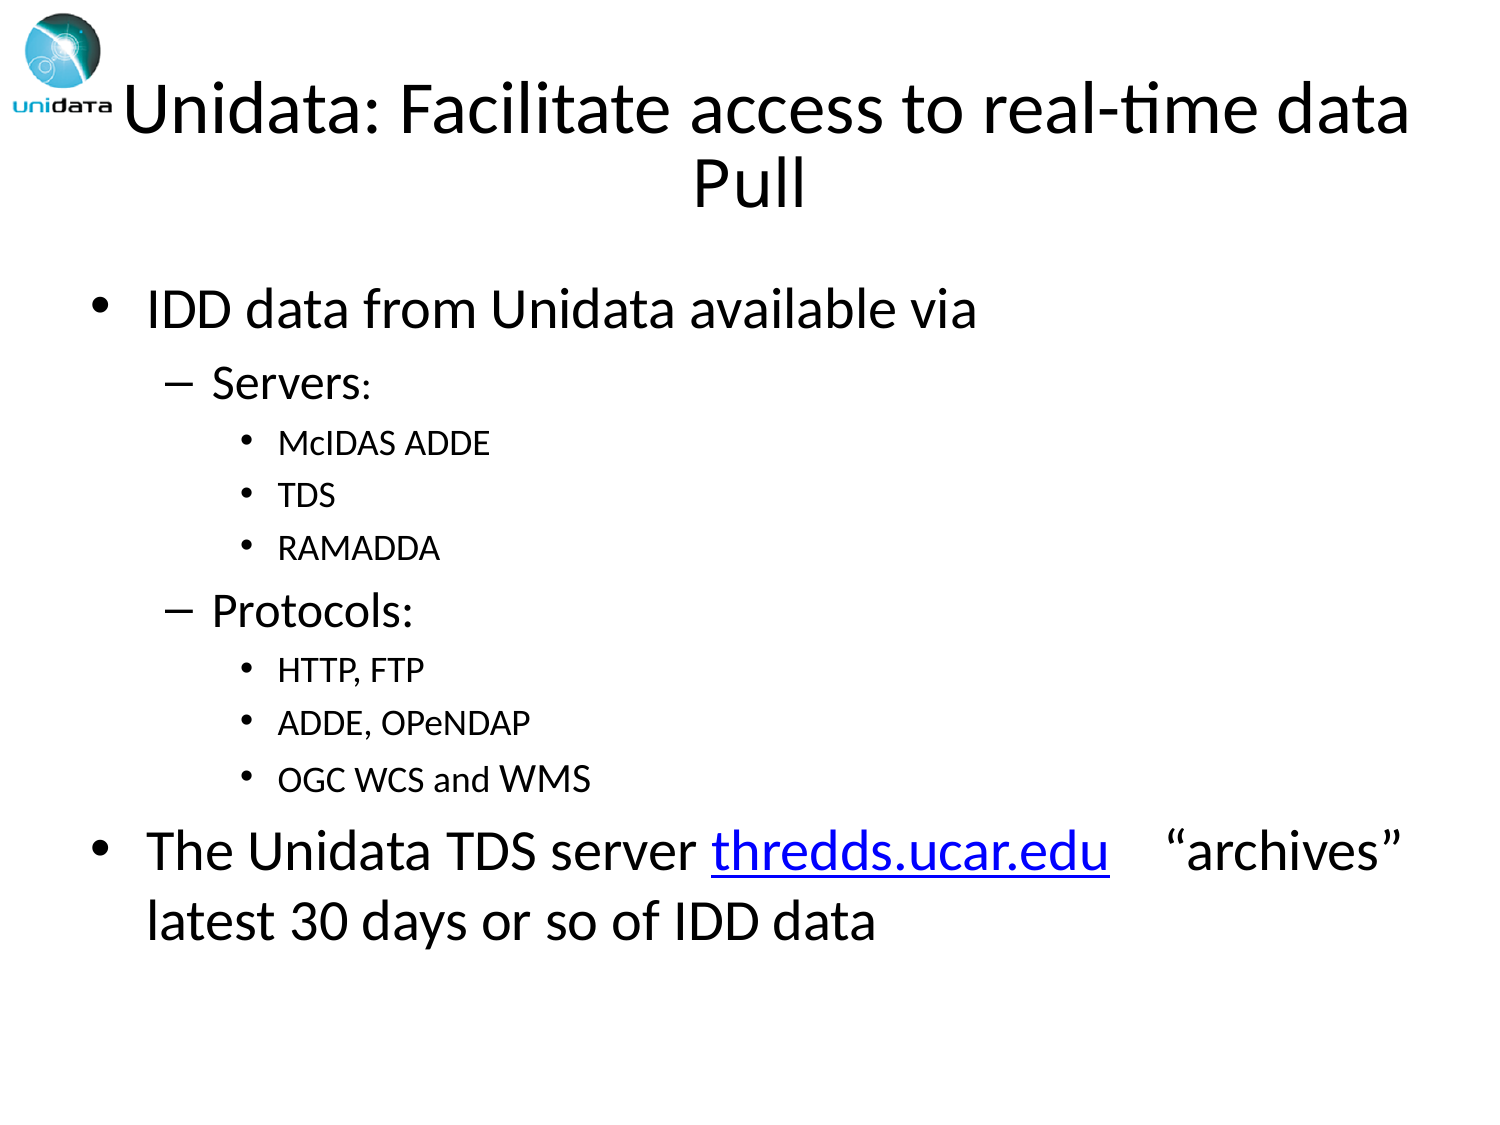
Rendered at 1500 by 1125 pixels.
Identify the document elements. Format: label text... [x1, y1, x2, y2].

picture [12, 12, 112, 113]
text_box Pull [149, 133, 1350, 243]
list IDD data from Unidata available via Servers: McIDAS ADDE TDS RAMADDA Protocols: HTTP, FTP ADDE, OPeNDAP OGC WCS and WMS The Unidata TDS server thredds.ucar.edu “archives” latest 30 days or so of IDD data [75, 262, 1425, 1005]
text_box Unidata: Facilitate access to real-time data [64, 45, 1472, 163]
